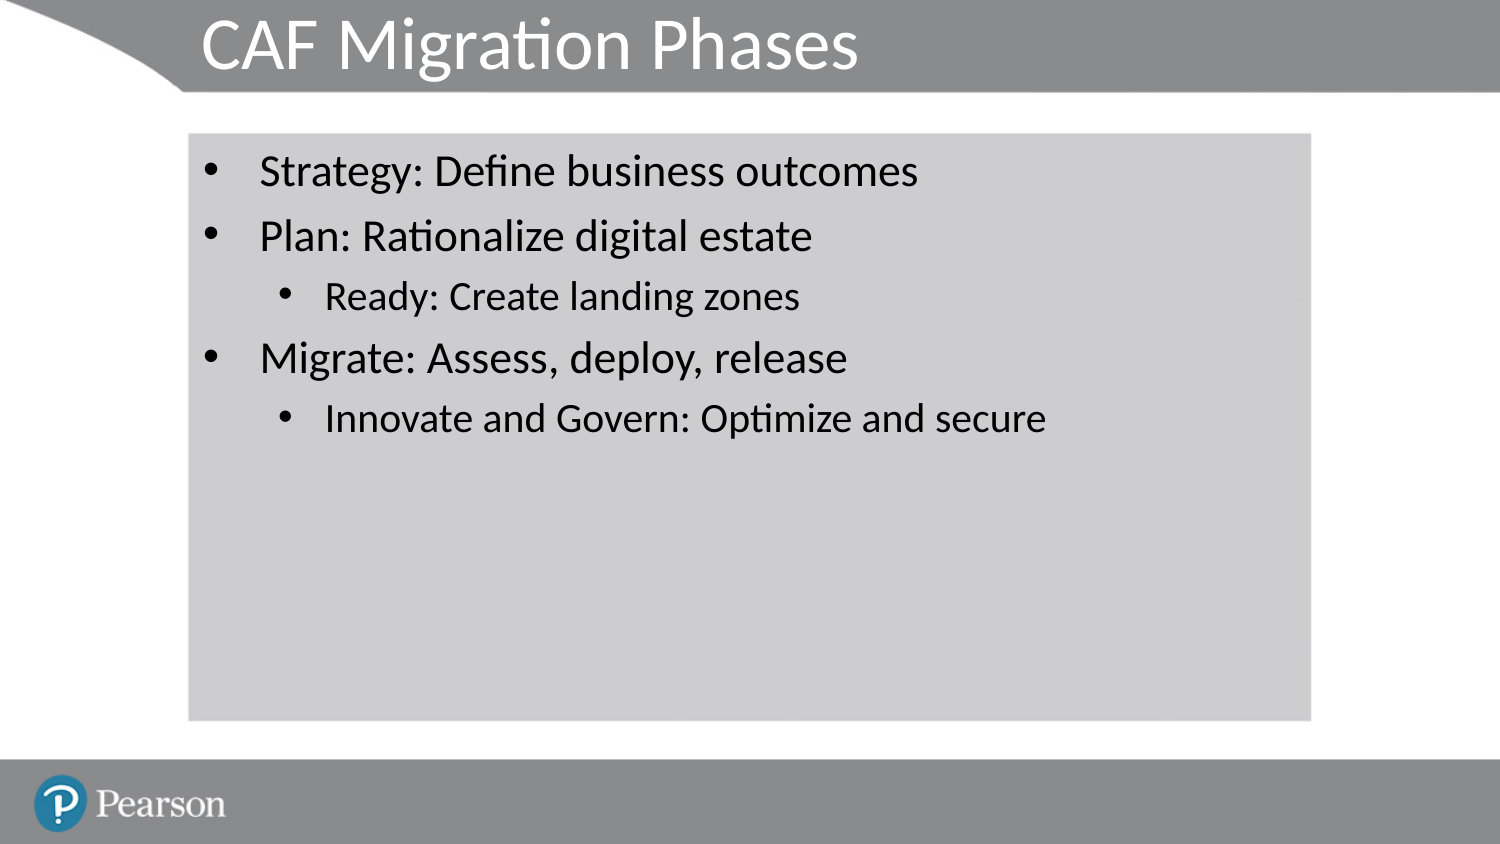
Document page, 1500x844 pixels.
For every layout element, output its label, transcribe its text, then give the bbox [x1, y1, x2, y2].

picture [0, 0, 1500, 844]
list Strategy: Define business outcomes Plan: Rationalize digital estate Ready: Create landing zones Migrate: Assess, deploy, release Innovate and Govern: Optimize and secure [188, 133, 1311, 716]
title CAF Migration Phases [186, 0, 1425, 79]
